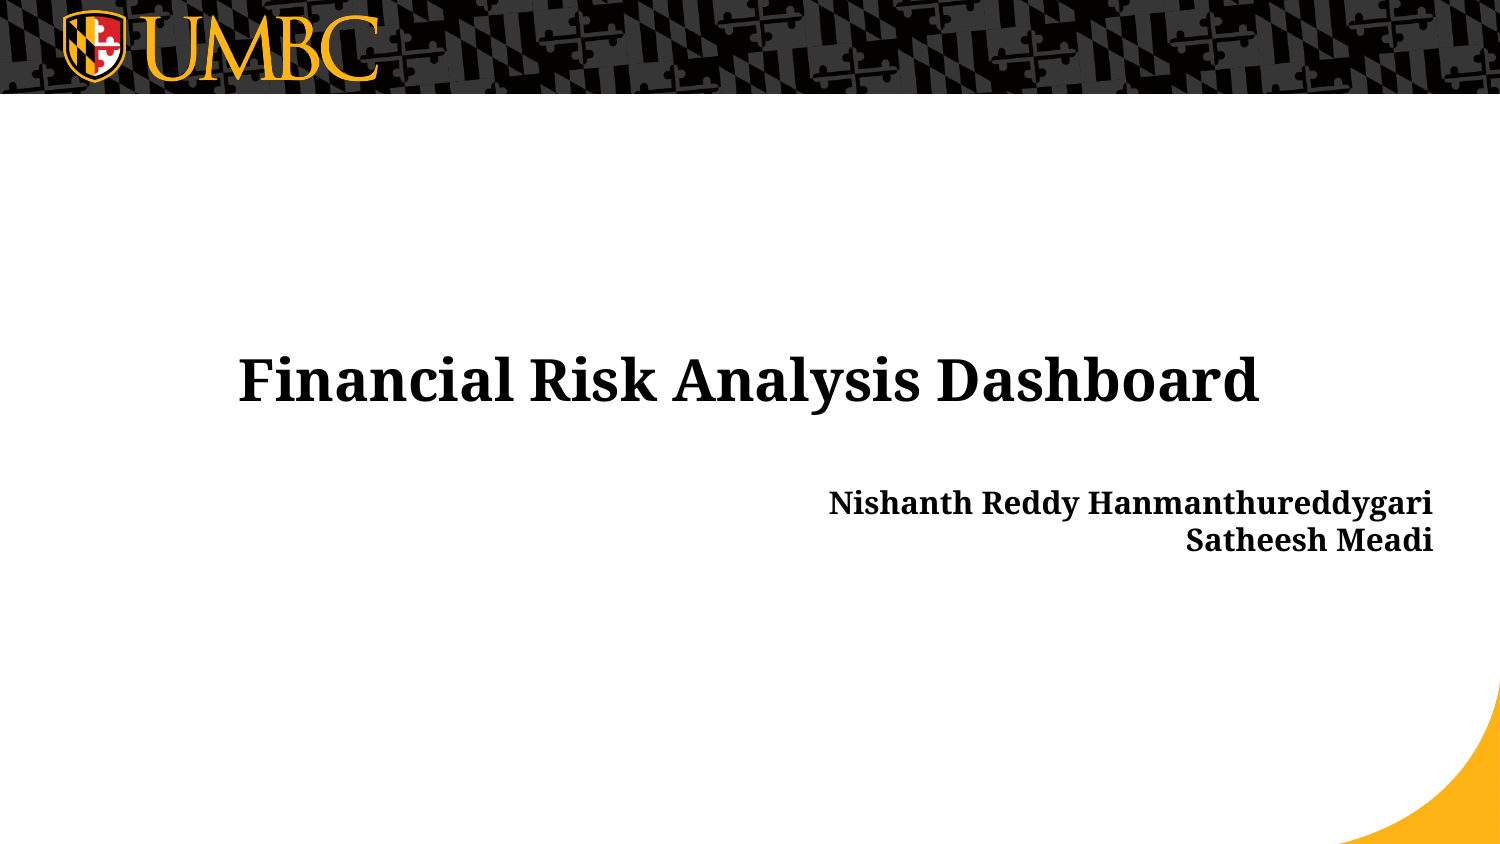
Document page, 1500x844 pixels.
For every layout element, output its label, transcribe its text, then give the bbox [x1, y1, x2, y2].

subtitle Financial Risk Analysis Dashboard Nishanth Reddy Hanmanthureddygari Satheesh Meadi [51, 150, 1449, 750]
picture [1338, 679, 1500, 844]
picture [0, 0, 1500, 94]
